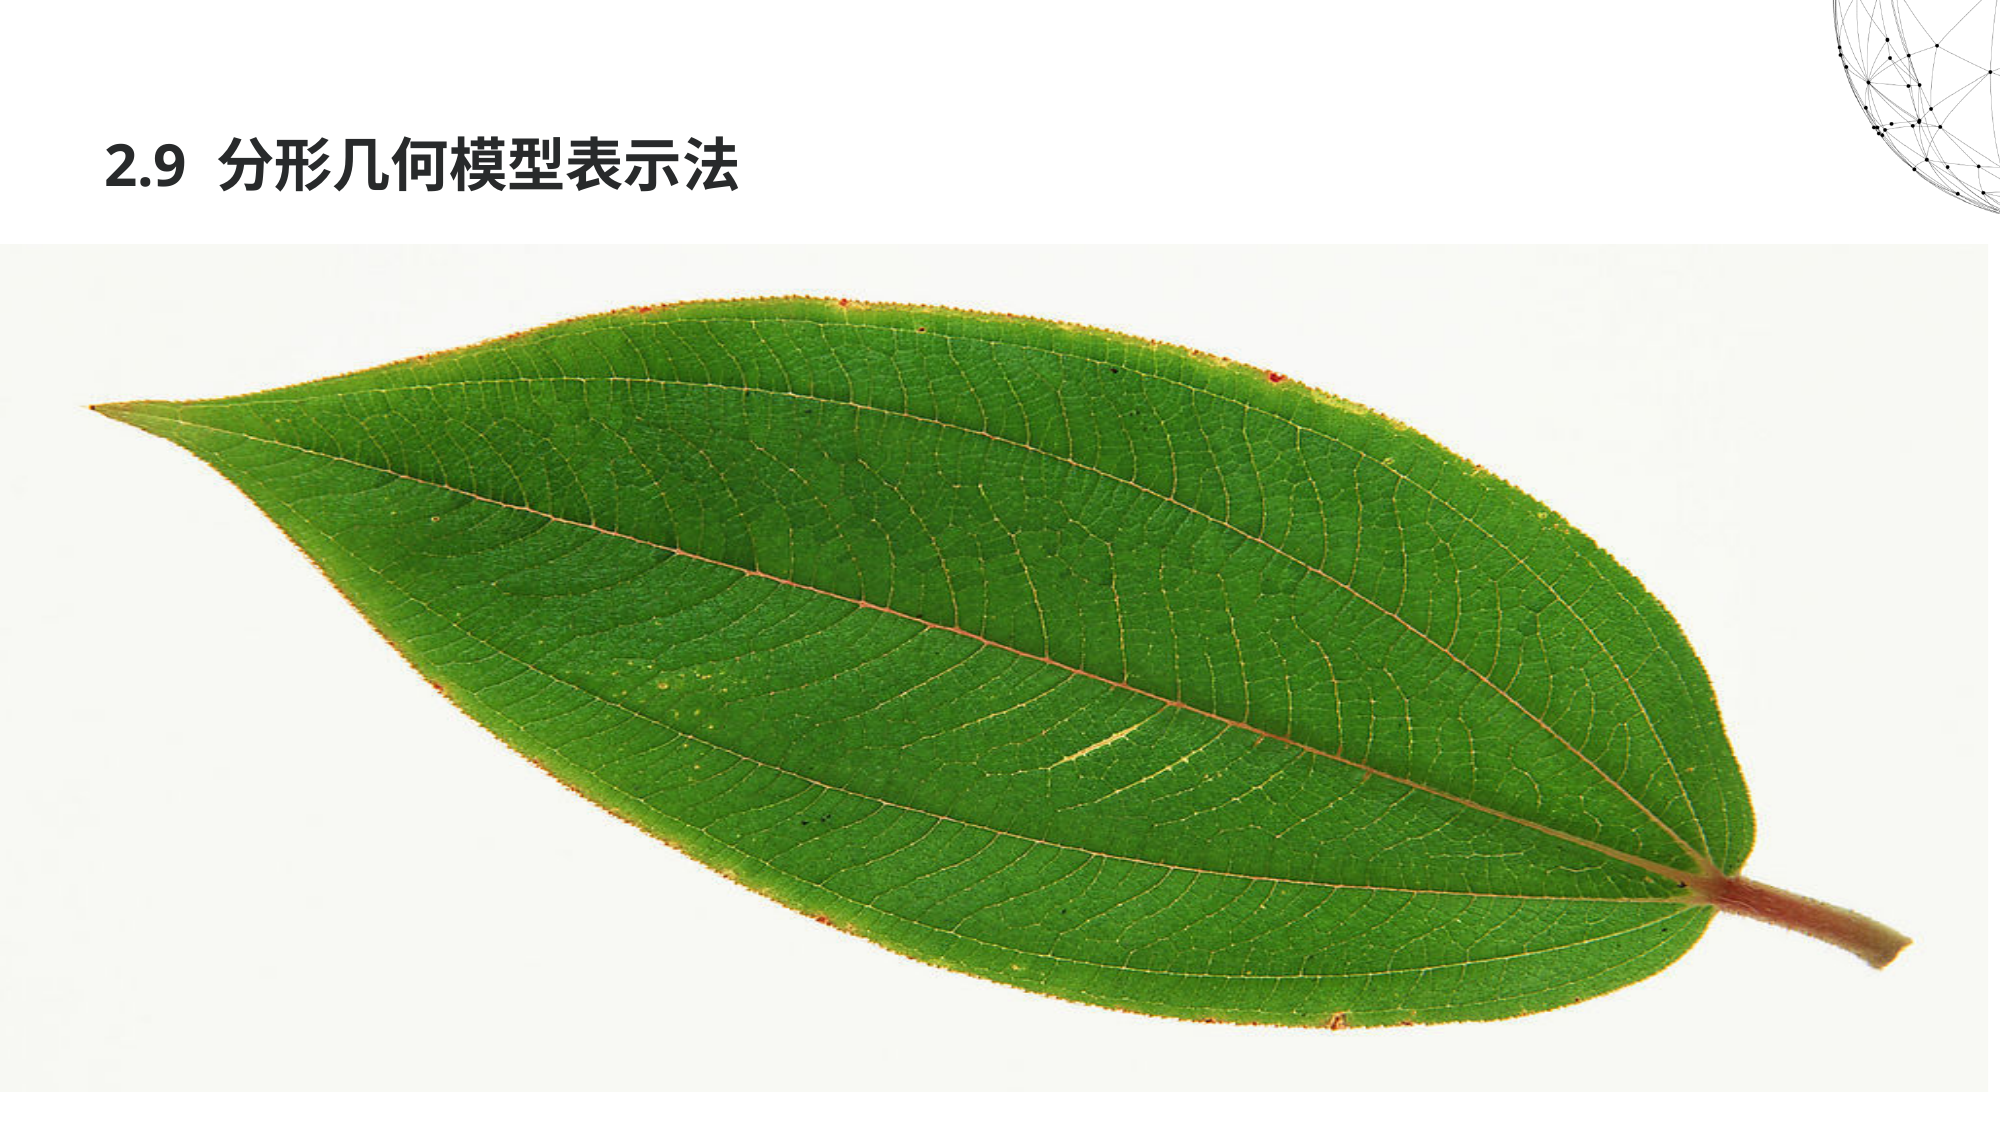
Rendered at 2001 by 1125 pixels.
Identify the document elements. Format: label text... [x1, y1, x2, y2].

picture [0, 0, 2000, 1093]
text_box 2.9 分形几何模型表示法 [21, 54, 1747, 244]
